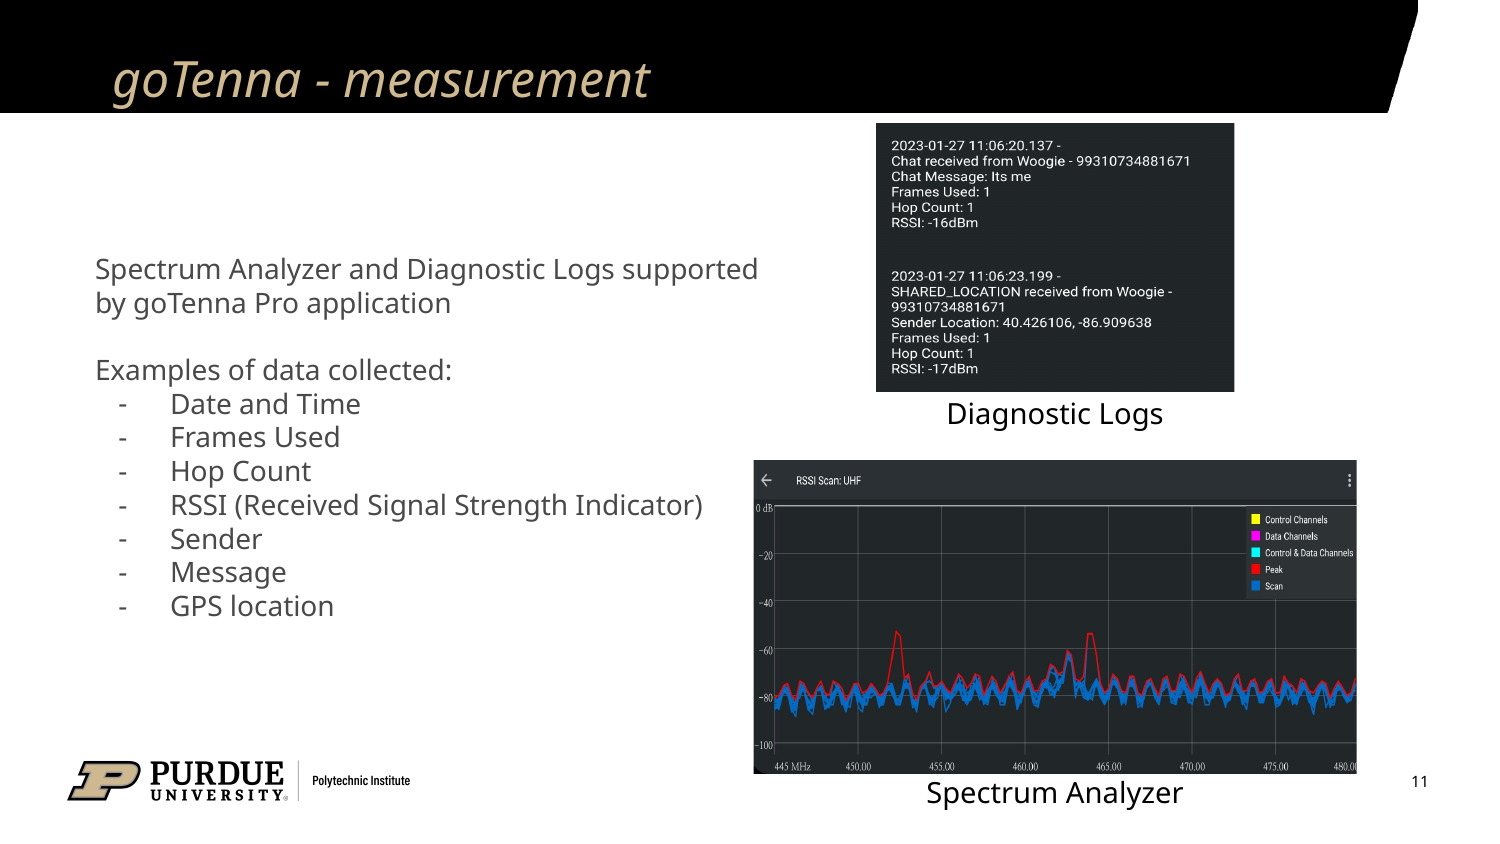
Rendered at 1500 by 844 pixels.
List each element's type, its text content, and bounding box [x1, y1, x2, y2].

text_box Spectrum Analyzer [870, 782, 1240, 825]
picture [753, 460, 1357, 774]
text_box Diagnostic Logs [870, 380, 1240, 446]
slide_number 11 [1390, 760, 1451, 806]
picture [875, 122, 1235, 392]
picture [0, 0, 1418, 113]
title goTenna - measurement [110, 52, 1393, 198]
picture [67, 759, 478, 803]
text_box Spectrum Analyzer and Diagnostic Logs supported by goTenna Pro application Examples of data collected: Date and Time Frames Used Hop Count RSSI (Received Signal Strength Indicator) Sender Message GPS location [79, 236, 813, 671]
